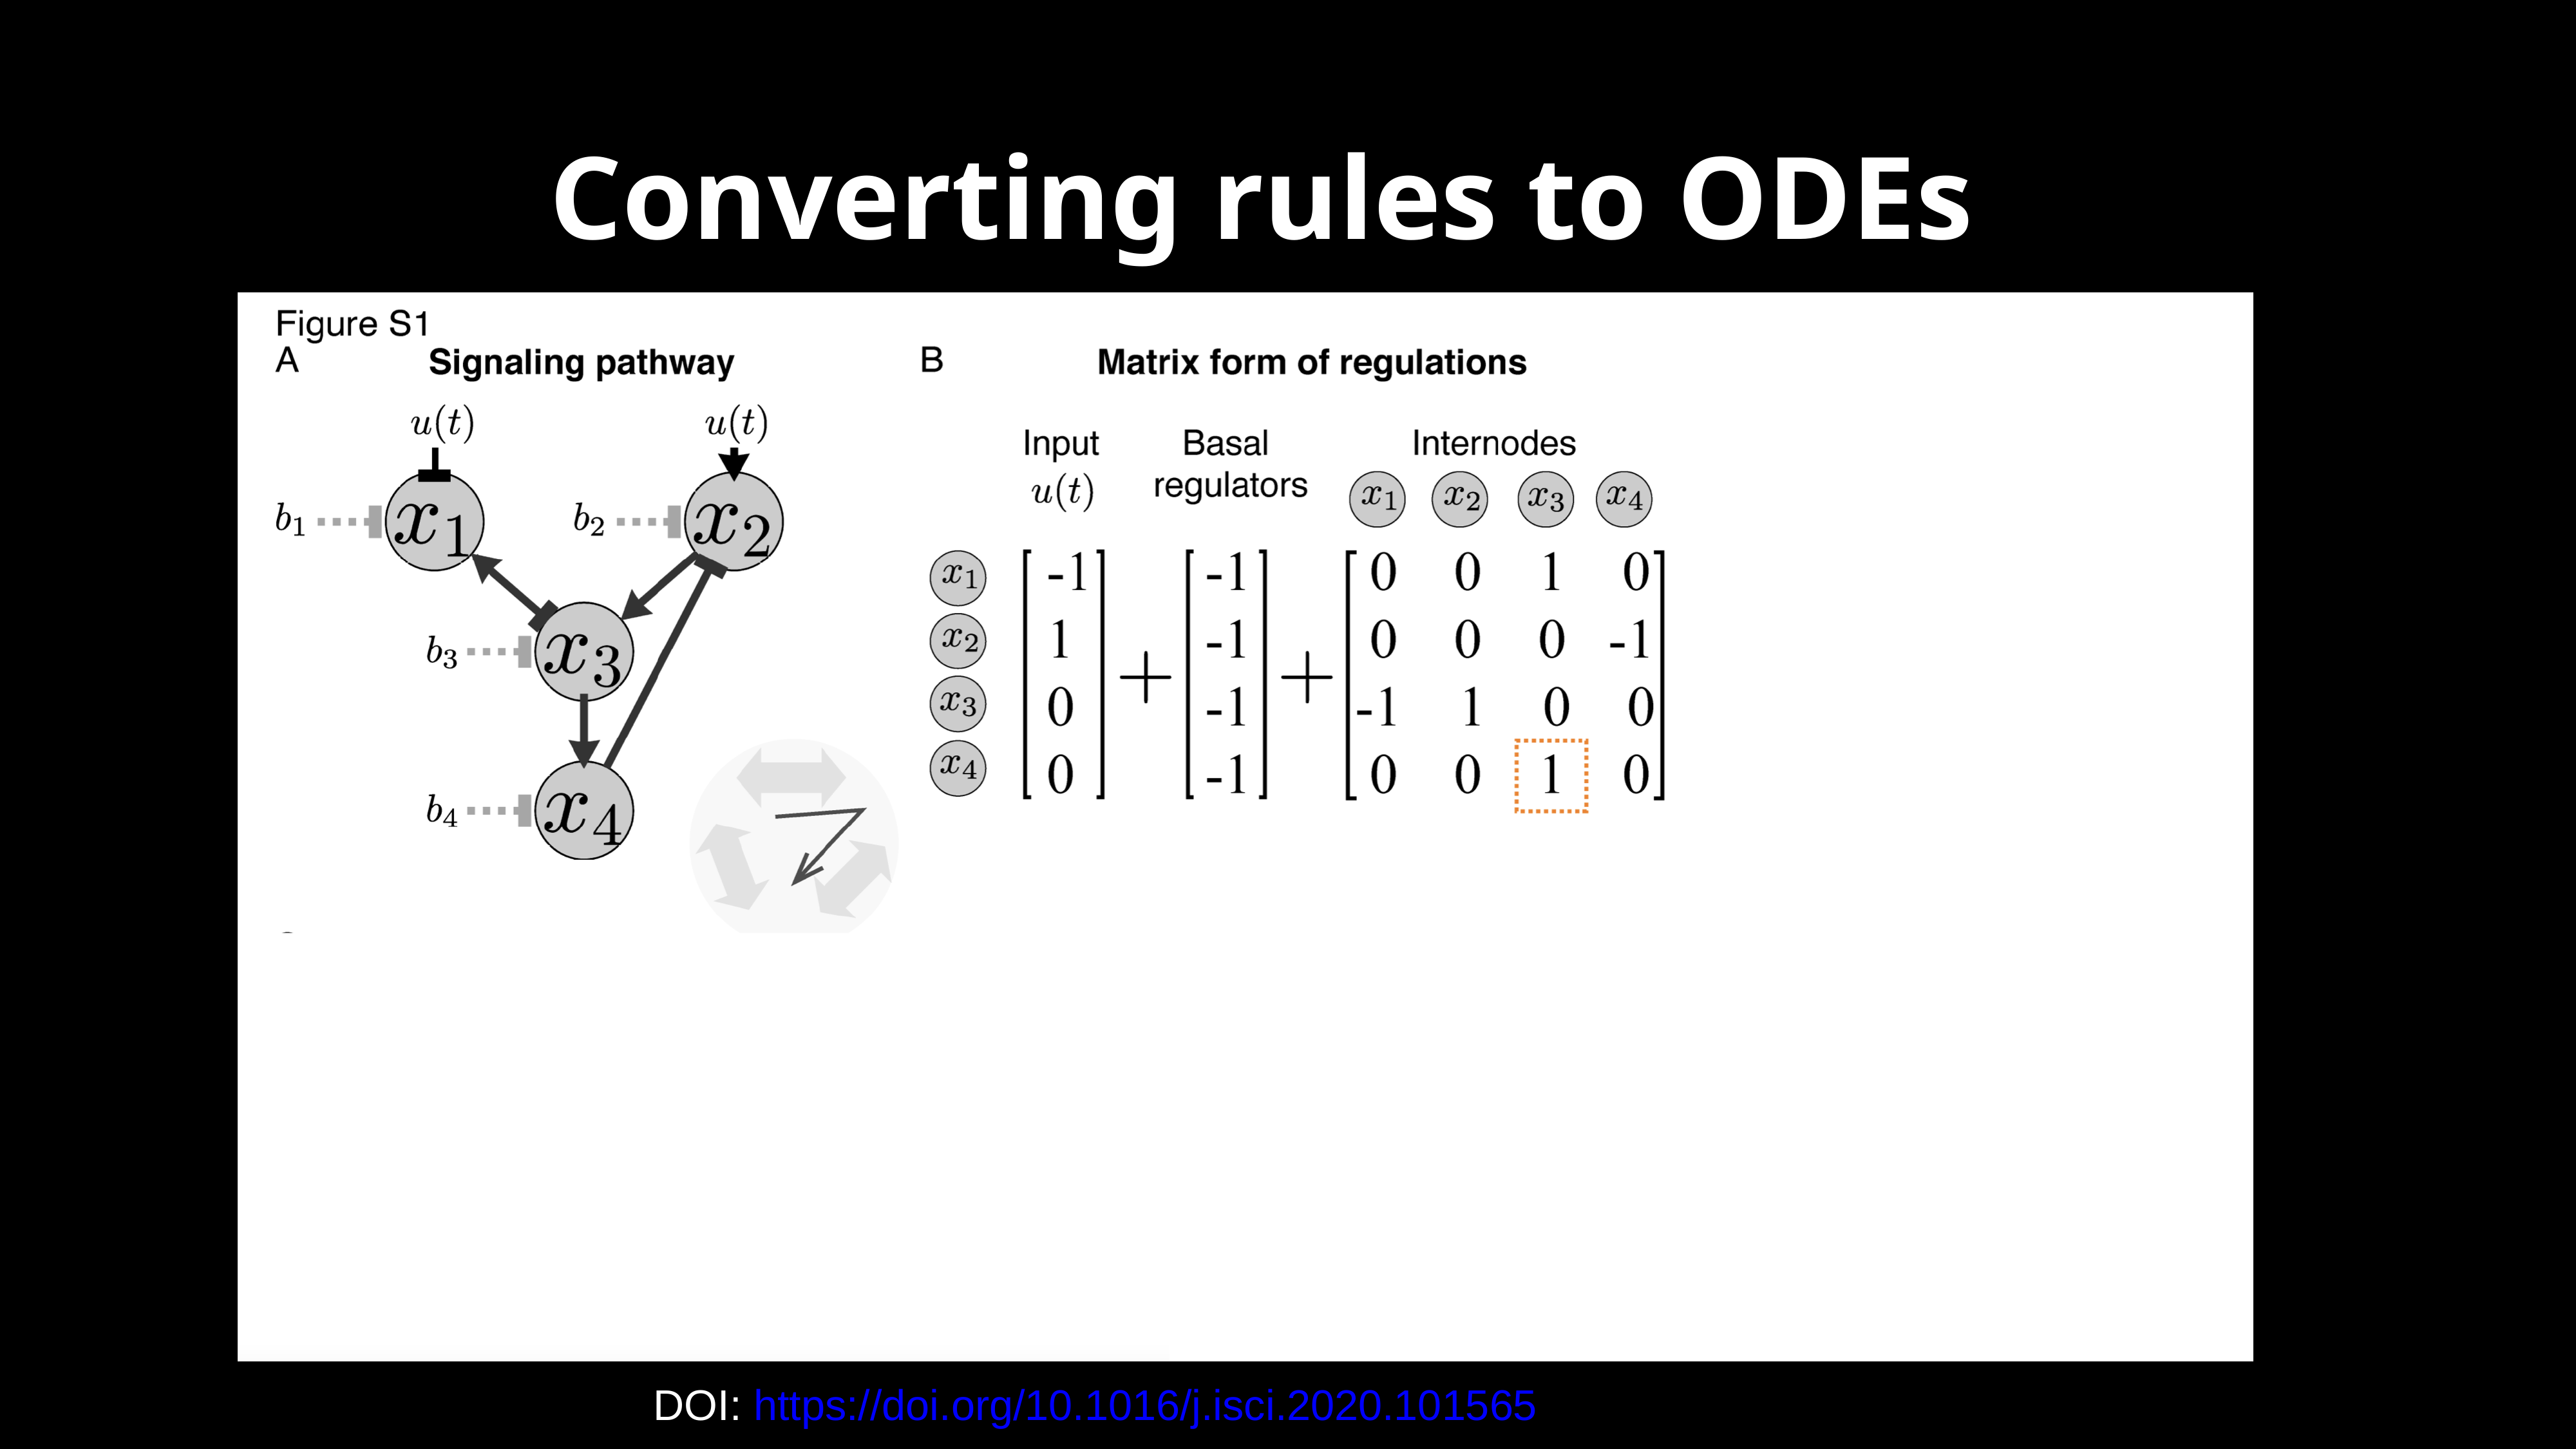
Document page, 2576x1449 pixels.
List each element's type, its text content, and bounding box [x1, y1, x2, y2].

text_box Converting rules to ODEs [100, 1, 2422, 412]
picture [238, 292, 2253, 1361]
text_box DOI: https://doi.org/10.1016/j.isci.2020.101565 [643, 1372, 1560, 1434]
